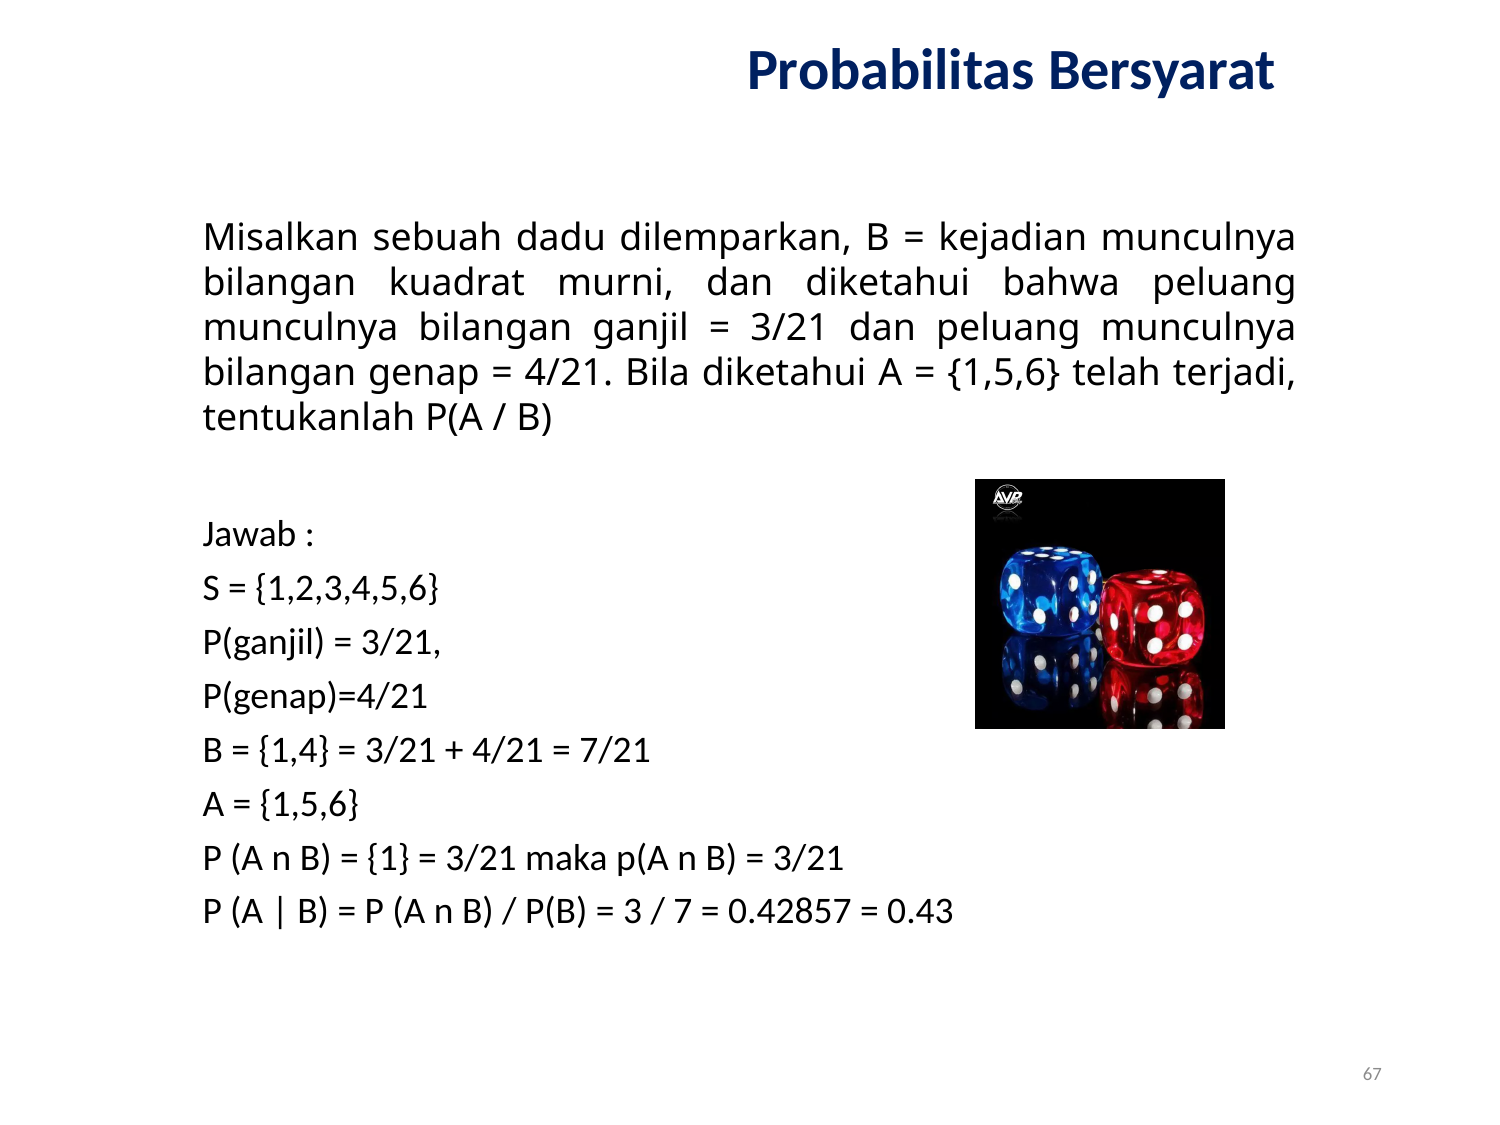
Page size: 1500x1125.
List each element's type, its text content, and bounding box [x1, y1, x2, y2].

title Misalkan sebuah dadu dilemparkan, B = kejadian munculnya bilangan kuadrat murni, dan diketahui bahwa peluang munculnya bilangan ganjil = 3/21 dan peluang munculnya bilangan genap = 4/21. Bila diketahui A = {1,5,6} telah terjadi, tentukanlah P(A / B) [187, 137, 1313, 446]
text_box Probabilitas Bersyarat [162, 62, 1288, 107]
picture [974, 479, 1225, 730]
slide_number 67 [1059, 1042, 1397, 1103]
subtitle Jawab : S = {1,2,3,4,5,6} P(ganjil) = 3/21, P(genap)=4/21 B = {1,4} = 3/21 + 4/21 = 7/21 A = {1,5,6} P (A n B) = {1} = 3/21 maka p(A n B) = 3/21 P (A | B) = P (A n B) / P(B) = 3 / 7 = 0.42857 = 0.43 [187, 492, 1313, 972]
